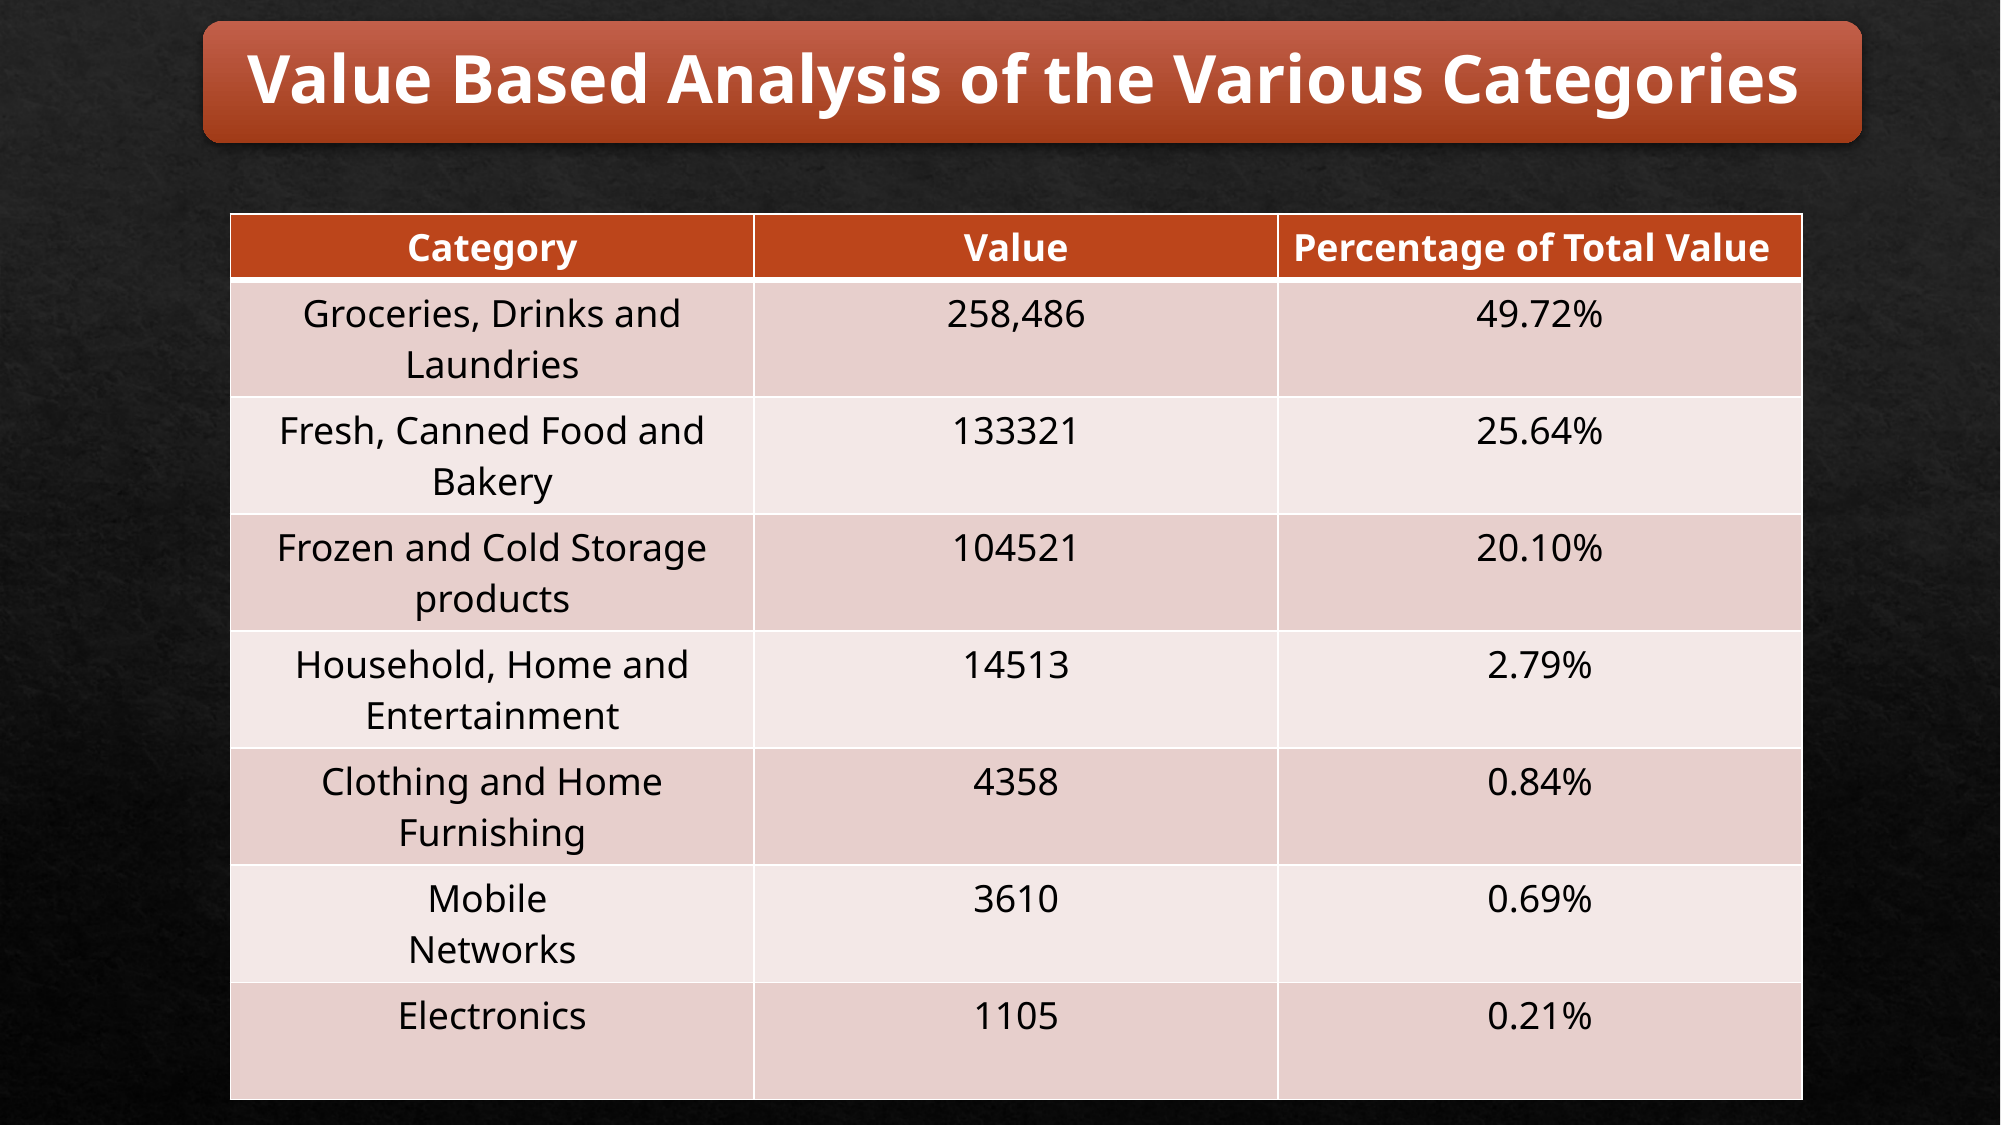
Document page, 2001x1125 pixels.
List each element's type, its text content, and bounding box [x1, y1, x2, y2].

table_cell 0.84% [1279, 749, 1801, 864]
table_cell 14513 [755, 632, 1277, 747]
table_cell 4358 [755, 749, 1277, 864]
table_header Category [231, 215, 753, 277]
table_header Value [755, 215, 1277, 277]
table_cell Household, Home and Entertainment [231, 632, 753, 747]
table_header Percentage of Total Value [1279, 215, 1801, 277]
table_cell 258,486 [755, 283, 1277, 396]
table_cell 2.79% [1279, 632, 1801, 747]
table_cell 133321 [755, 398, 1277, 513]
table_cell Fresh, Canned Food and Bakery [231, 398, 753, 513]
table_cell Clothing and Home Furnishing [231, 749, 753, 864]
table_cell Groceries, Drinks and Laundries [231, 283, 753, 396]
table_cell 49.72% [1279, 283, 1801, 396]
table_cell 104521 [755, 515, 1277, 630]
table_cell 0.69% [1279, 866, 1801, 982]
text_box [202, 20, 1863, 144]
table_cell 1105 [755, 983, 1277, 1099]
table_cell 0.21% [1279, 983, 1801, 1099]
table_cell Mobile Networks [231, 866, 753, 982]
table_cell 3610 [755, 866, 1277, 982]
table_cell Frozen and Cold Storage products [231, 515, 753, 630]
table_cell 20.10% [1279, 515, 1801, 630]
table_cell Electronics [231, 983, 753, 1099]
table_cell 25.64% [1279, 398, 1801, 513]
